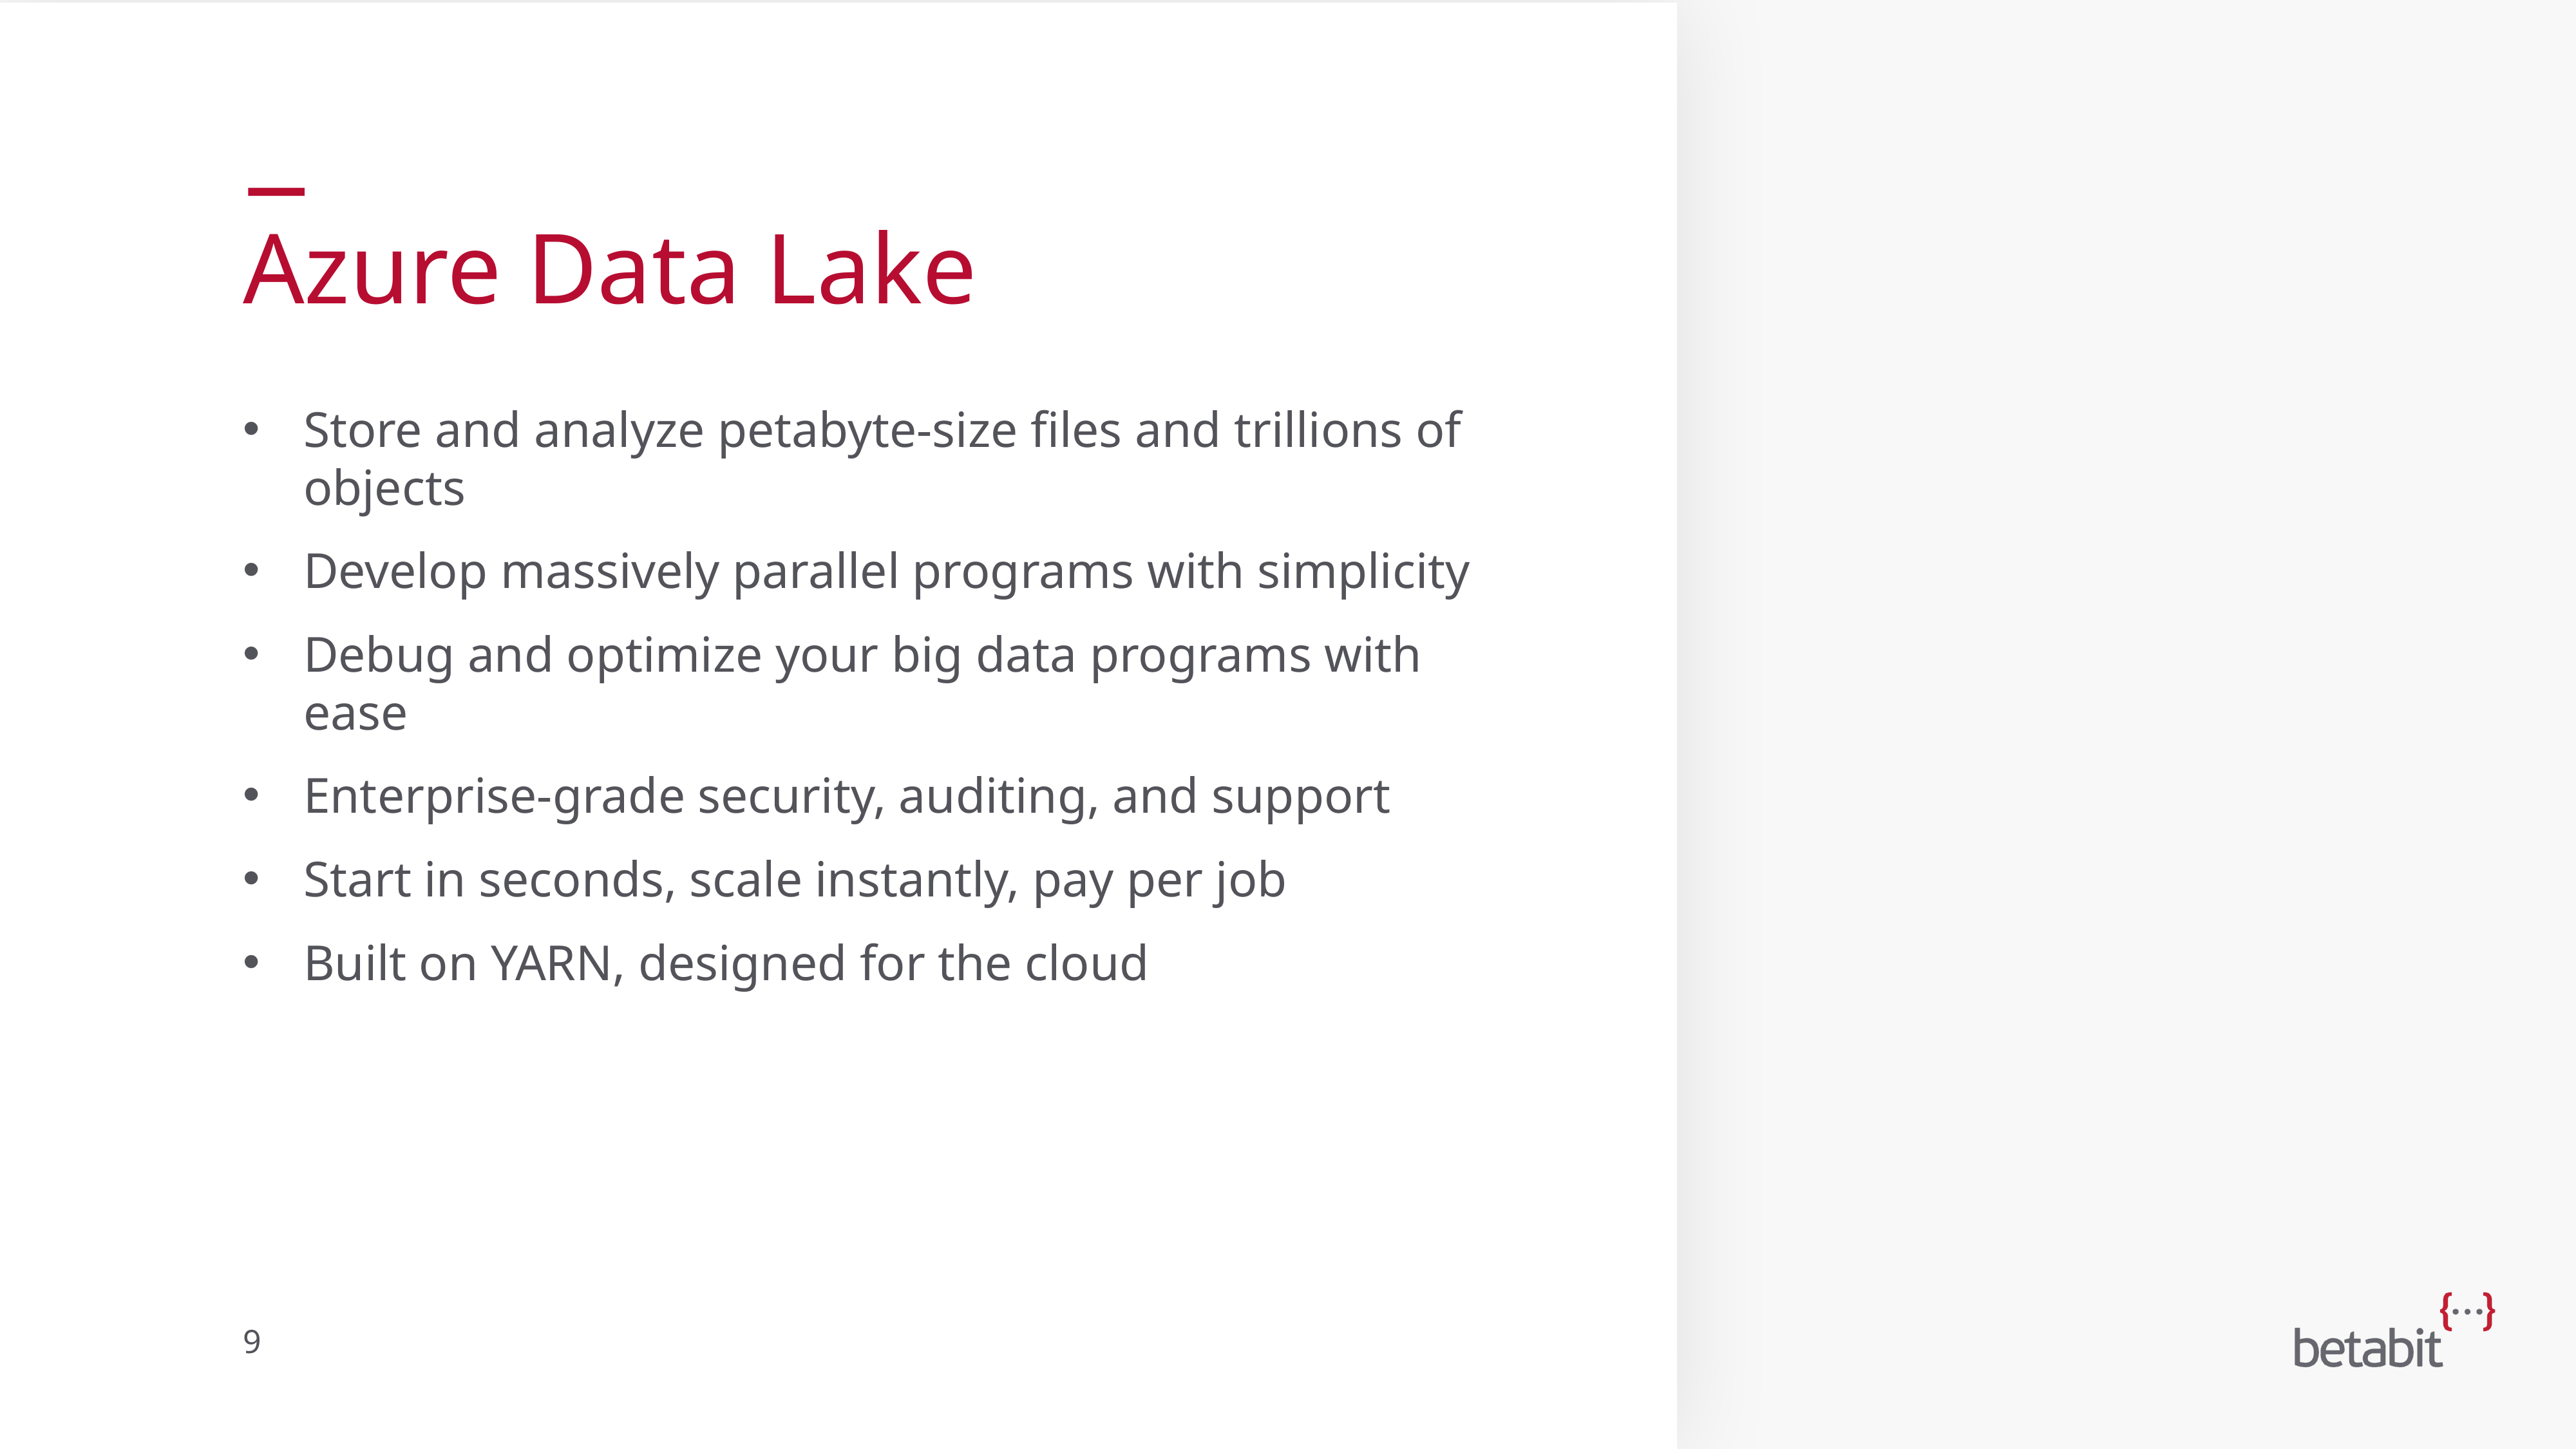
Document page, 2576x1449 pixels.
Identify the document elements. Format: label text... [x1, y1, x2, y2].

picture [2280, 1227, 2509, 1375]
list Store and analyze petabyte-size files and trillions of objects Develop massively parallel programs with simplicity Debug and optimize your big data programs with ease Enterprise-grade security, auditing, and support Start in seconds, scale instantly, pay per job Built on YARN, designed for the cloud [232, 388, 1510, 1310]
slide_number 9 [232, 1310, 316, 1376]
title Azure Data Lake [232, 196, 1510, 370]
